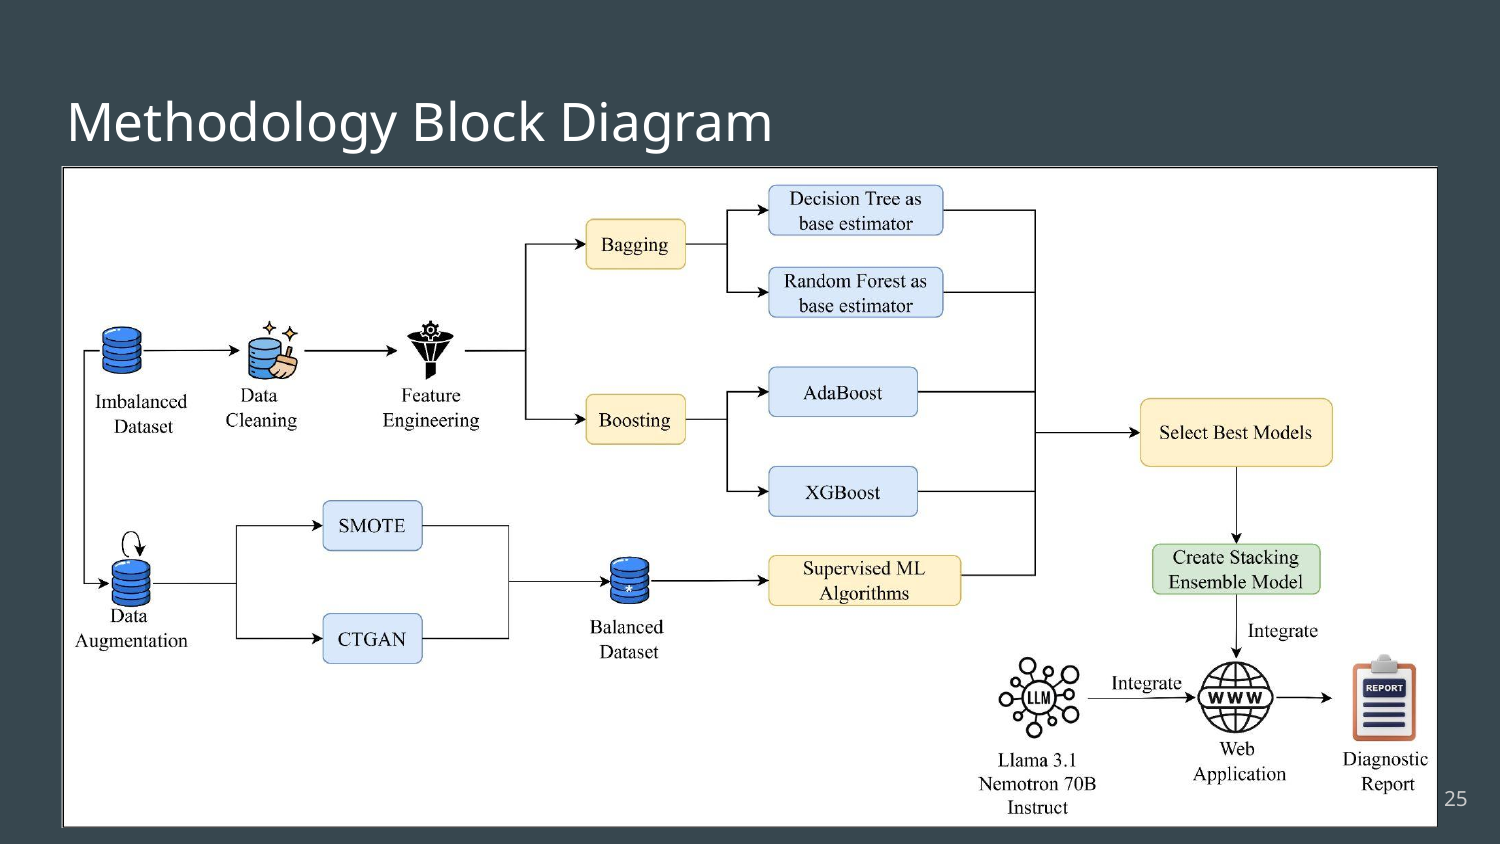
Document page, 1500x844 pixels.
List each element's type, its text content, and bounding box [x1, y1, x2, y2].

title Methodology Block Diagram [51, 72, 1449, 167]
picture [61, 166, 1438, 828]
slide_number ‹#› [1440, 767, 1483, 833]
